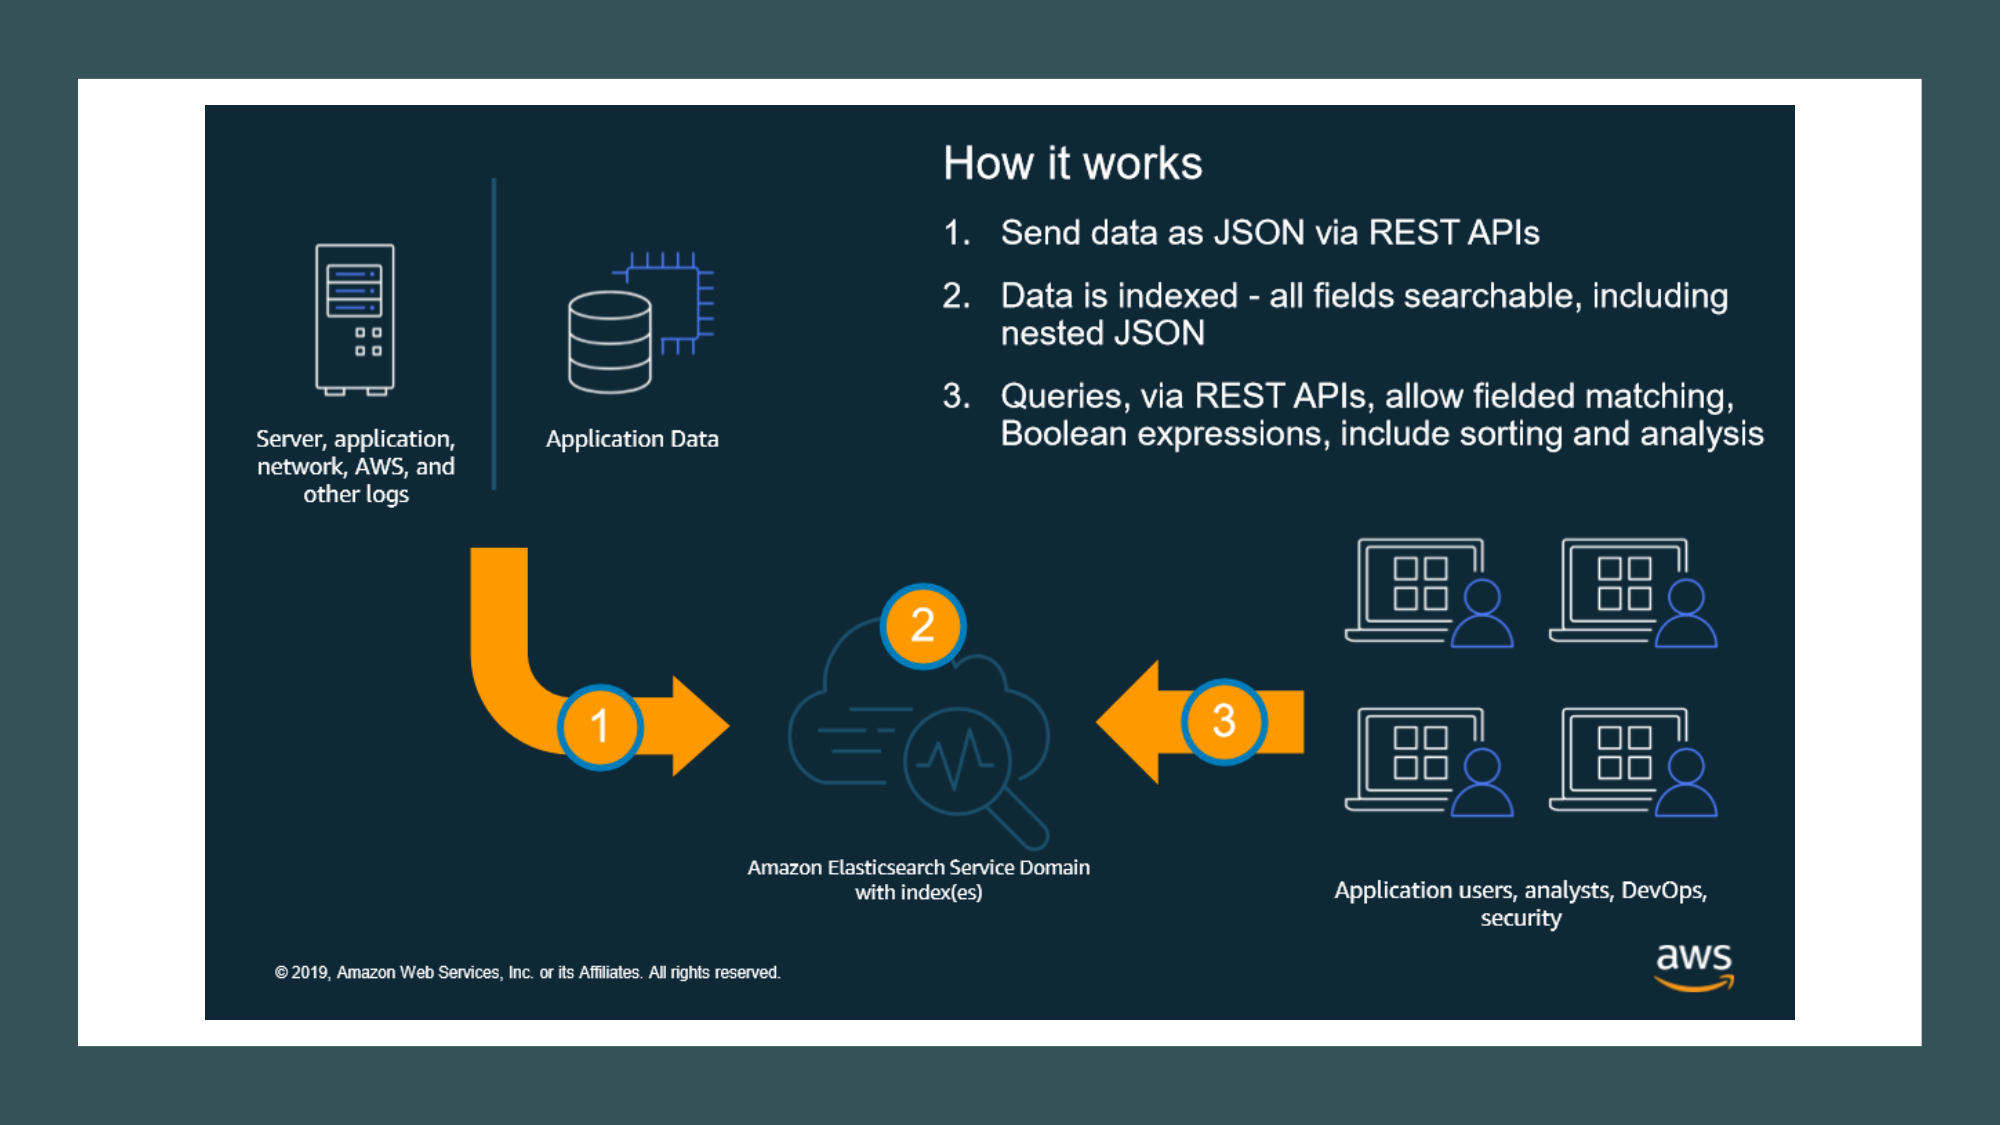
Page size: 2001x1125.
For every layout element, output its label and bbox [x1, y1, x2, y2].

text_box [0, 0, 2000, 1125]
text_box [77, 78, 1923, 1047]
picture [205, 105, 1795, 1020]
